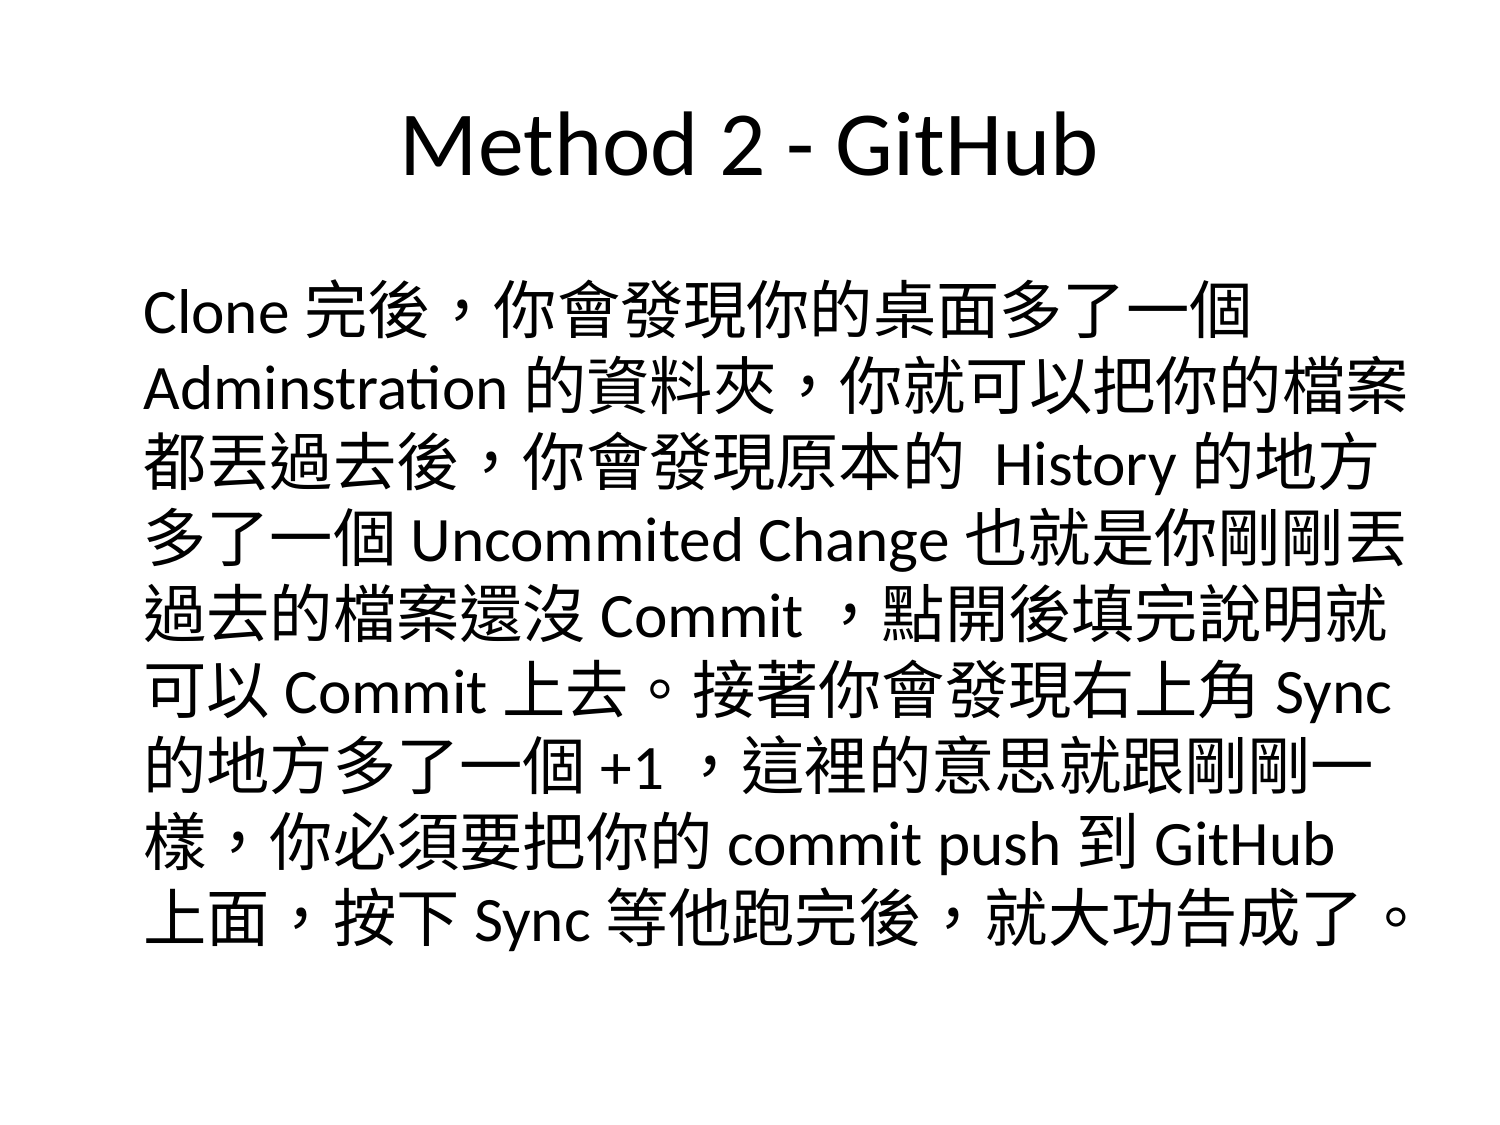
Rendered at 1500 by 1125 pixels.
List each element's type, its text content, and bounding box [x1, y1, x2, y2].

title Method 2 - GitHub [75, 45, 1425, 233]
list Clone完後，你會發現你的桌面多了一個Adminstration的資料夾，你就可以把你的檔案都丟過去後，你會發現原本的 History的地方多了一個Uncommited Change也就是你剛剛丟過去的檔案還沒Commit，點開後填完說明就可以Commit上去。接著你會發現右上角Sync的地方多了一個+1，這裡的意思就跟剛剛一樣，你必須要把你的commit push到GitHub上面，按下Sync等他跑完後，就大功告成了。 [75, 262, 1425, 1005]
